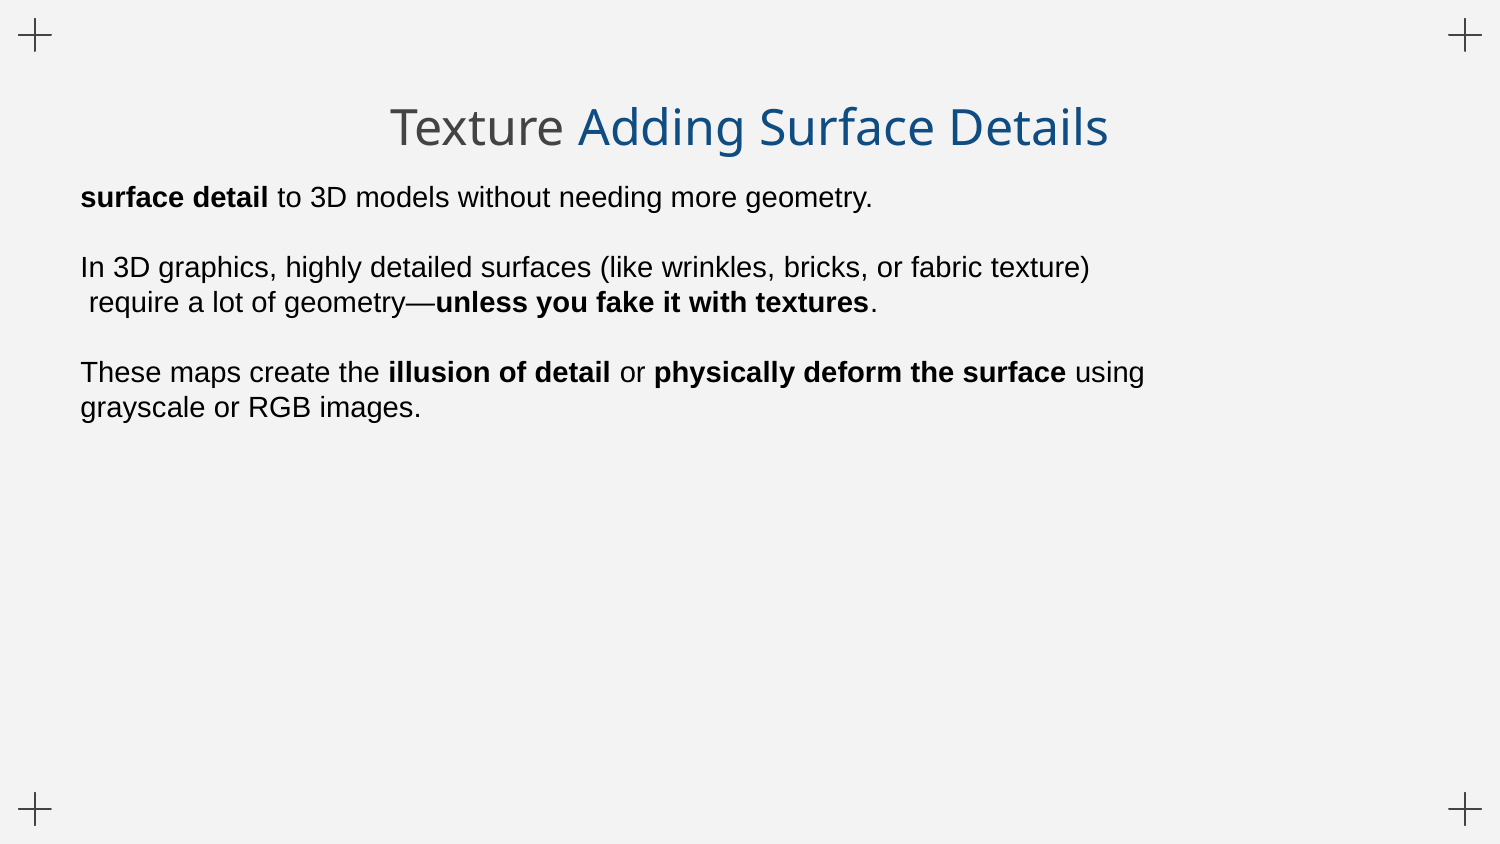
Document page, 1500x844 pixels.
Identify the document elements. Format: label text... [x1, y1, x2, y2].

text_box surface detail to 3D models without needing more geometry. In 3D graphics, highly detailed surfaces (like wrinkles, bricks, or fabric texture) require a lot of geometry—unless you fake it with textures. These maps create the illusion of detail or physically deform the surface using grayscale or RGB images. [65, 171, 1248, 466]
title Texture Adding Surface Details [231, 80, 1269, 146]
